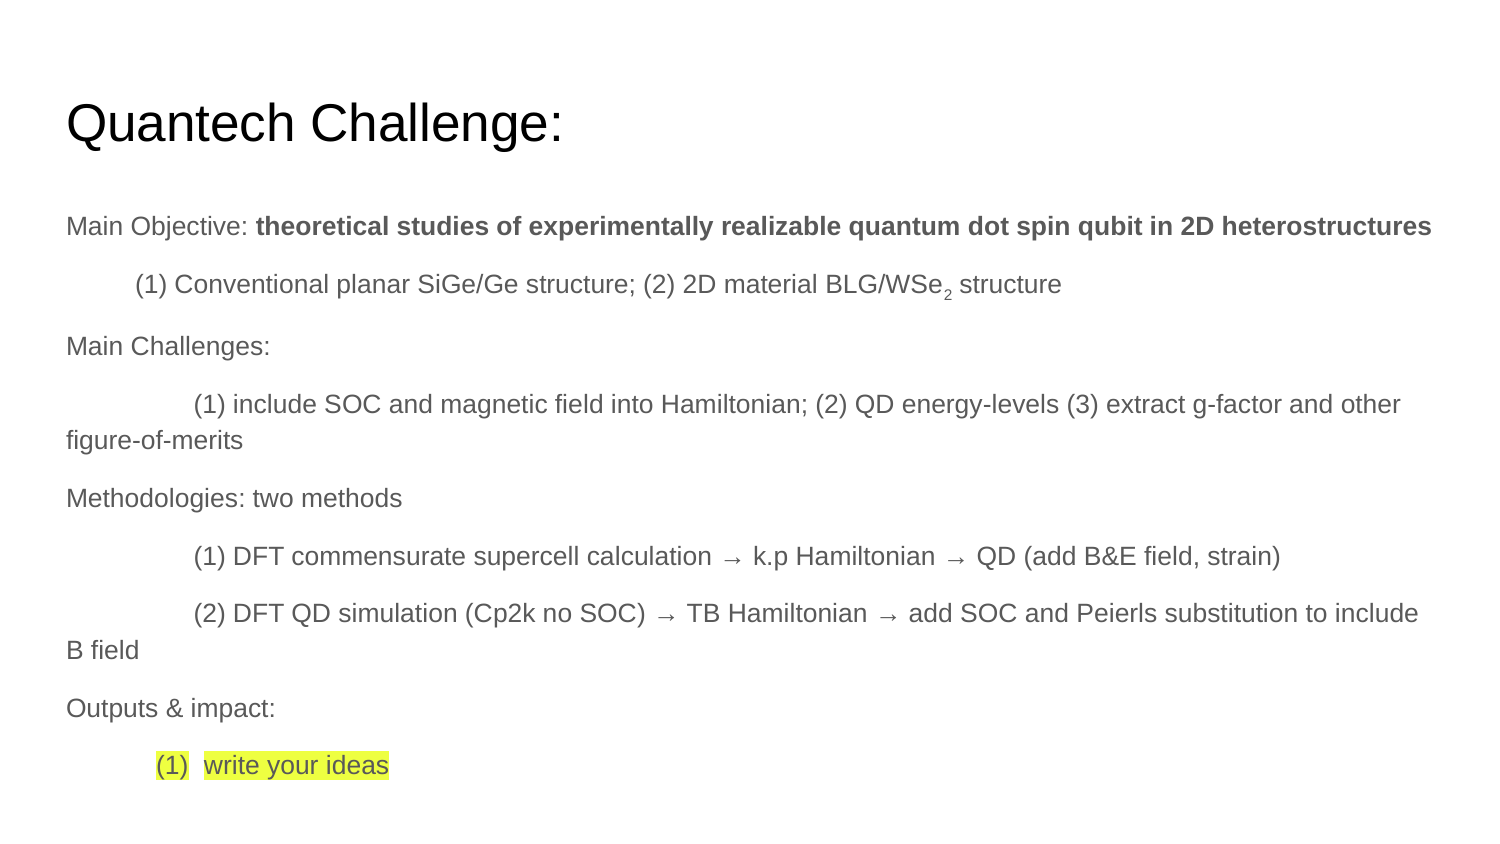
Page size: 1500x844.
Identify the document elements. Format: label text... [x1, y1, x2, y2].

title Quantech Challenge: [51, 72, 1449, 167]
list Main Objective: theoretical studies of experimentally realizable quantum dot spin qubit in 2D heterostructures (1) Conventional planar SiGe/Ge structure; (2) 2D material BLG/WSe2 structure Main Challenges: (1) include SOC and magnetic field into Hamiltonian; (2) QD energy-levels (3) extract g-factor and other figure-of-merits Methodologies: two methods (1) DFT commensurate supercell calculation → k.p Hamiltonian → QD (add B&E field, strain) (2) DFT QD simulation (Cp2k no SOC) → TB Hamiltonian → add SOC and Peierls substitution to include B field Outputs & impact: write your ideas [51, 189, 1449, 834]
